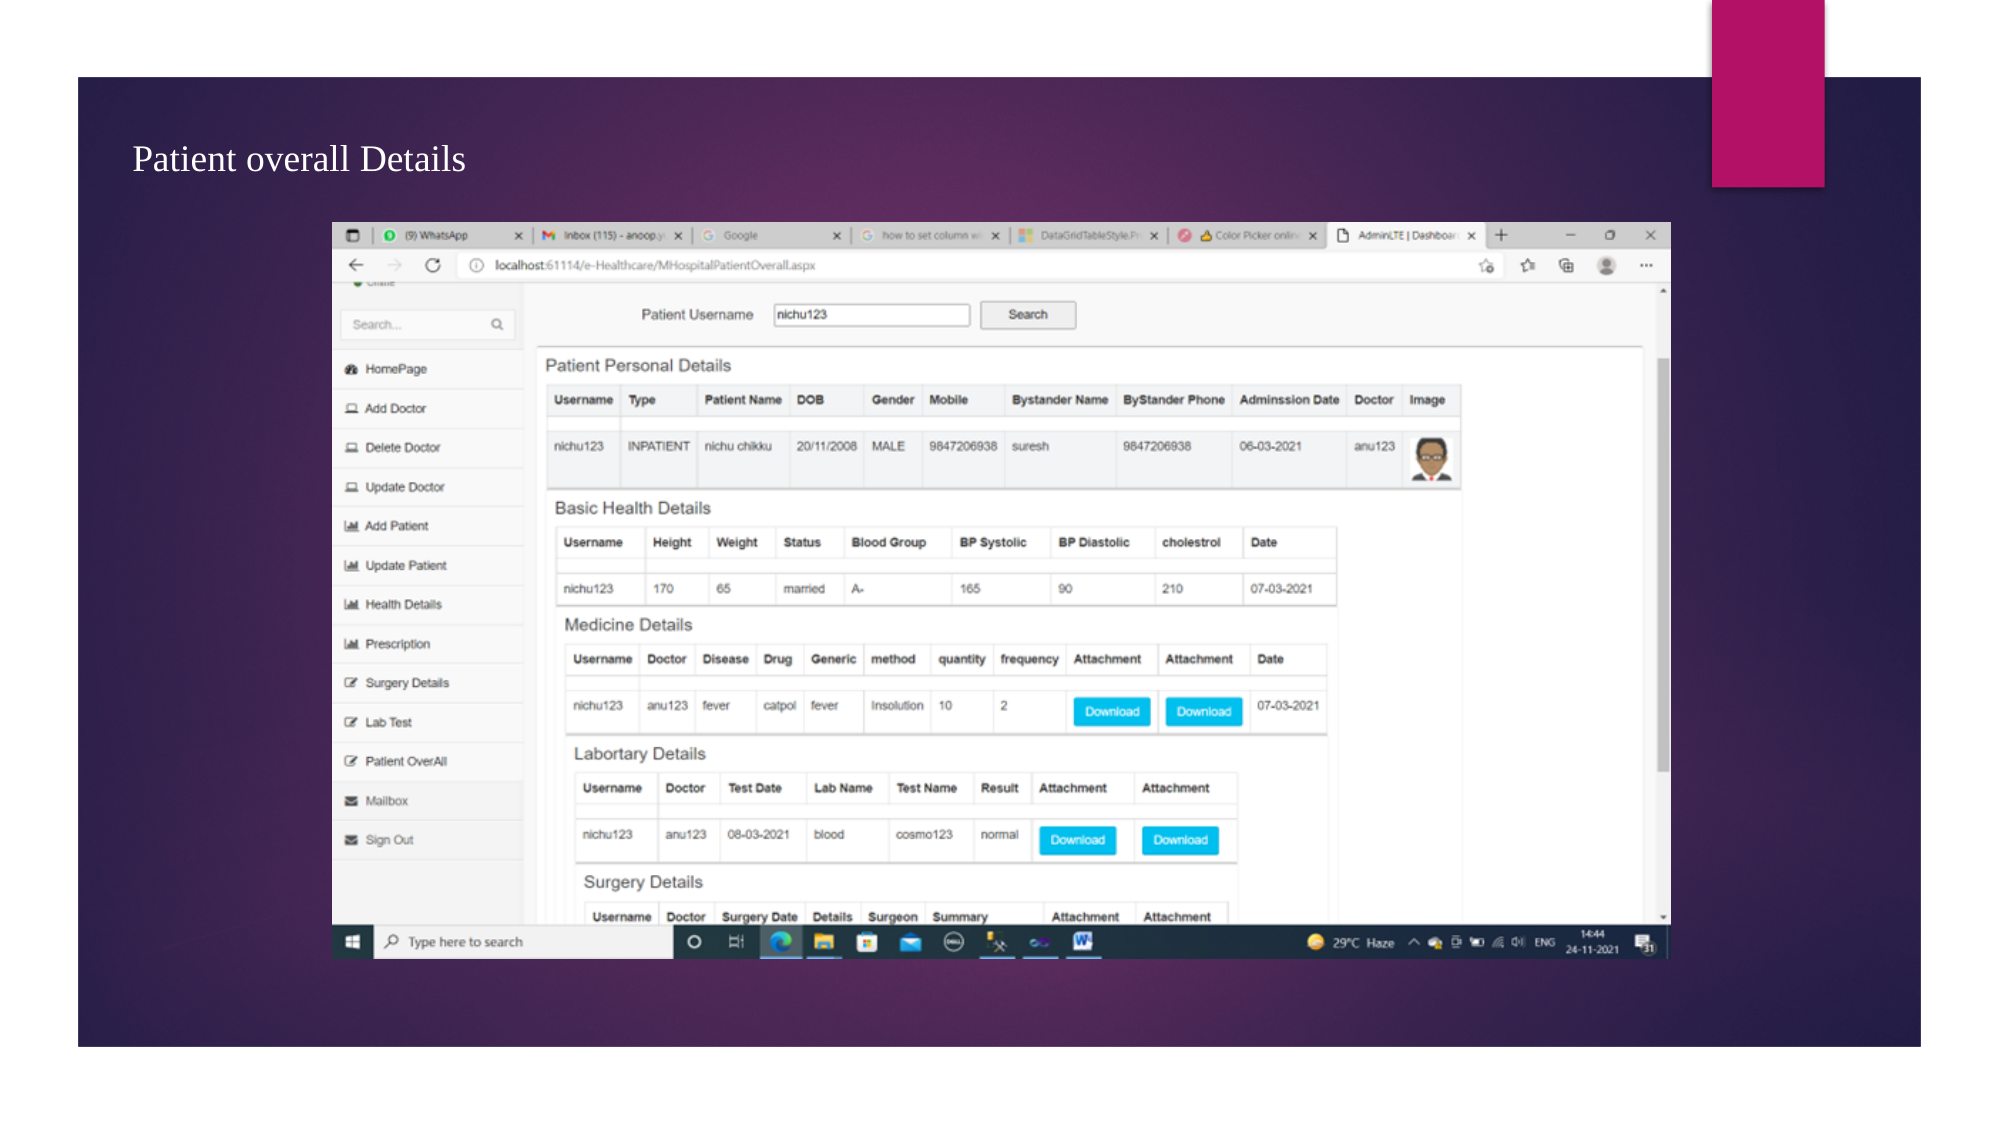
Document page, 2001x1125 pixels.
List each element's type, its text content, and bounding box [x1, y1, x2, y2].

picture [332, 222, 1671, 959]
text_box Patient overall Details [117, 126, 627, 187]
